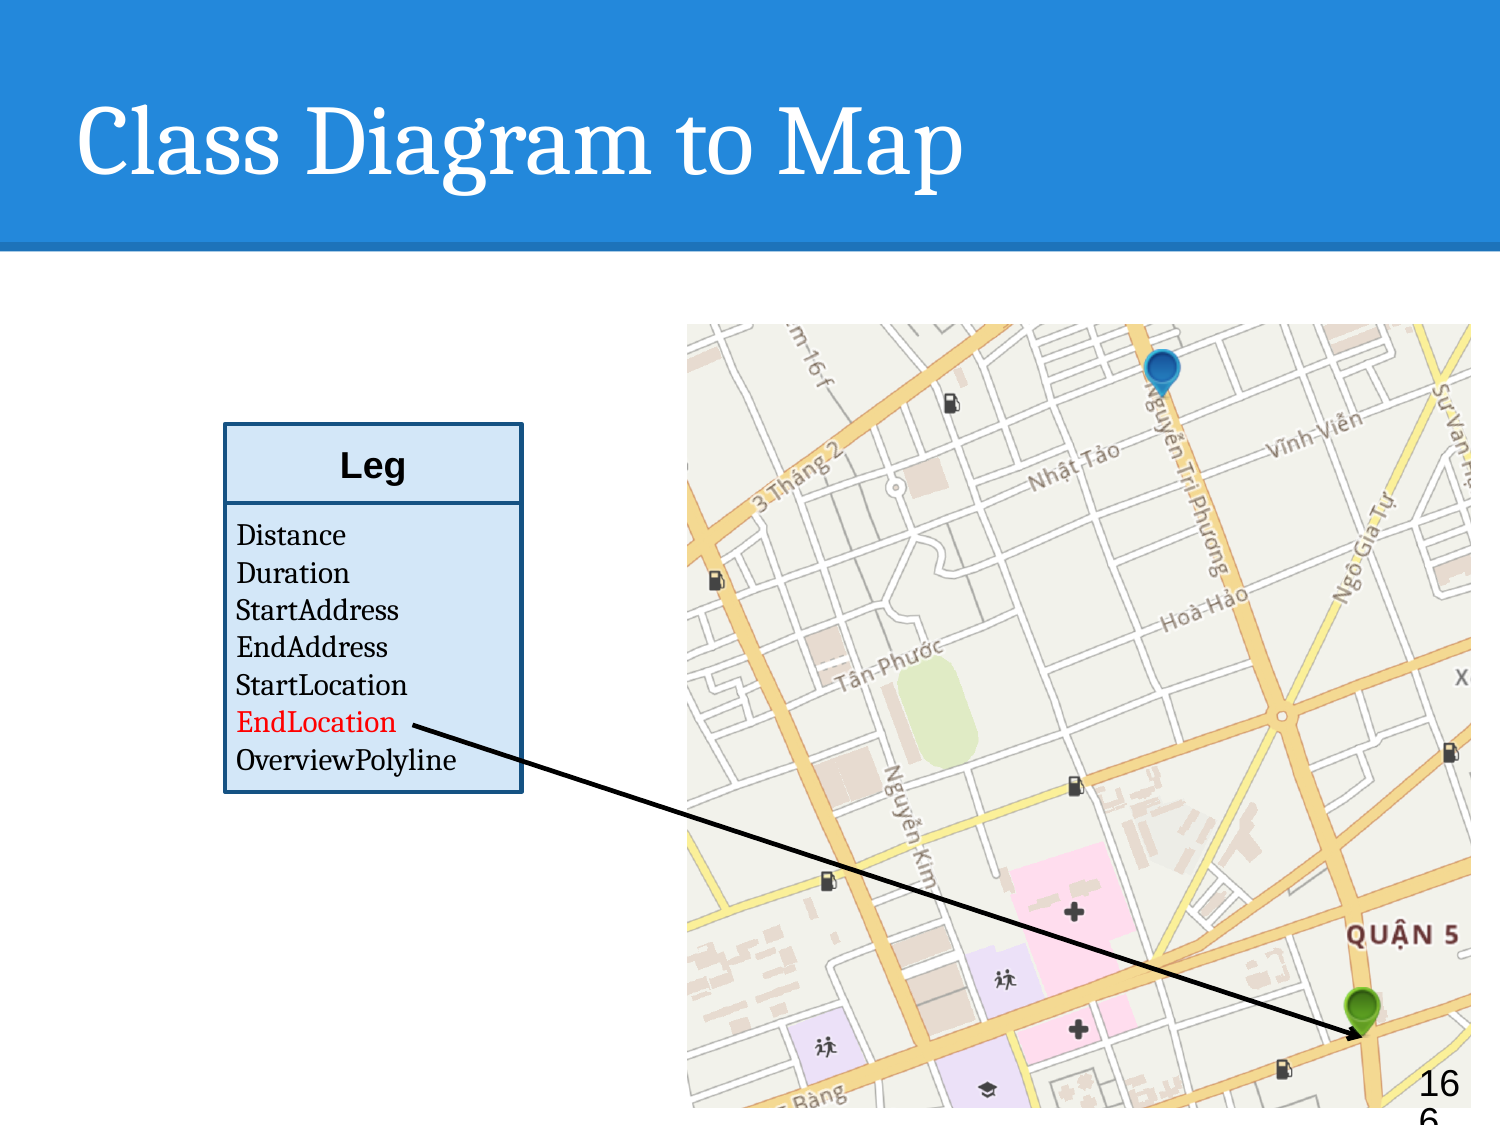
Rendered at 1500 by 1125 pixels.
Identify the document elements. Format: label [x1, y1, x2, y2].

text_box [63, 66, 980, 202]
text_box [224, 423, 1363, 1038]
picture [687, 324, 1471, 1108]
slide_number [1403, 1038, 1494, 1125]
